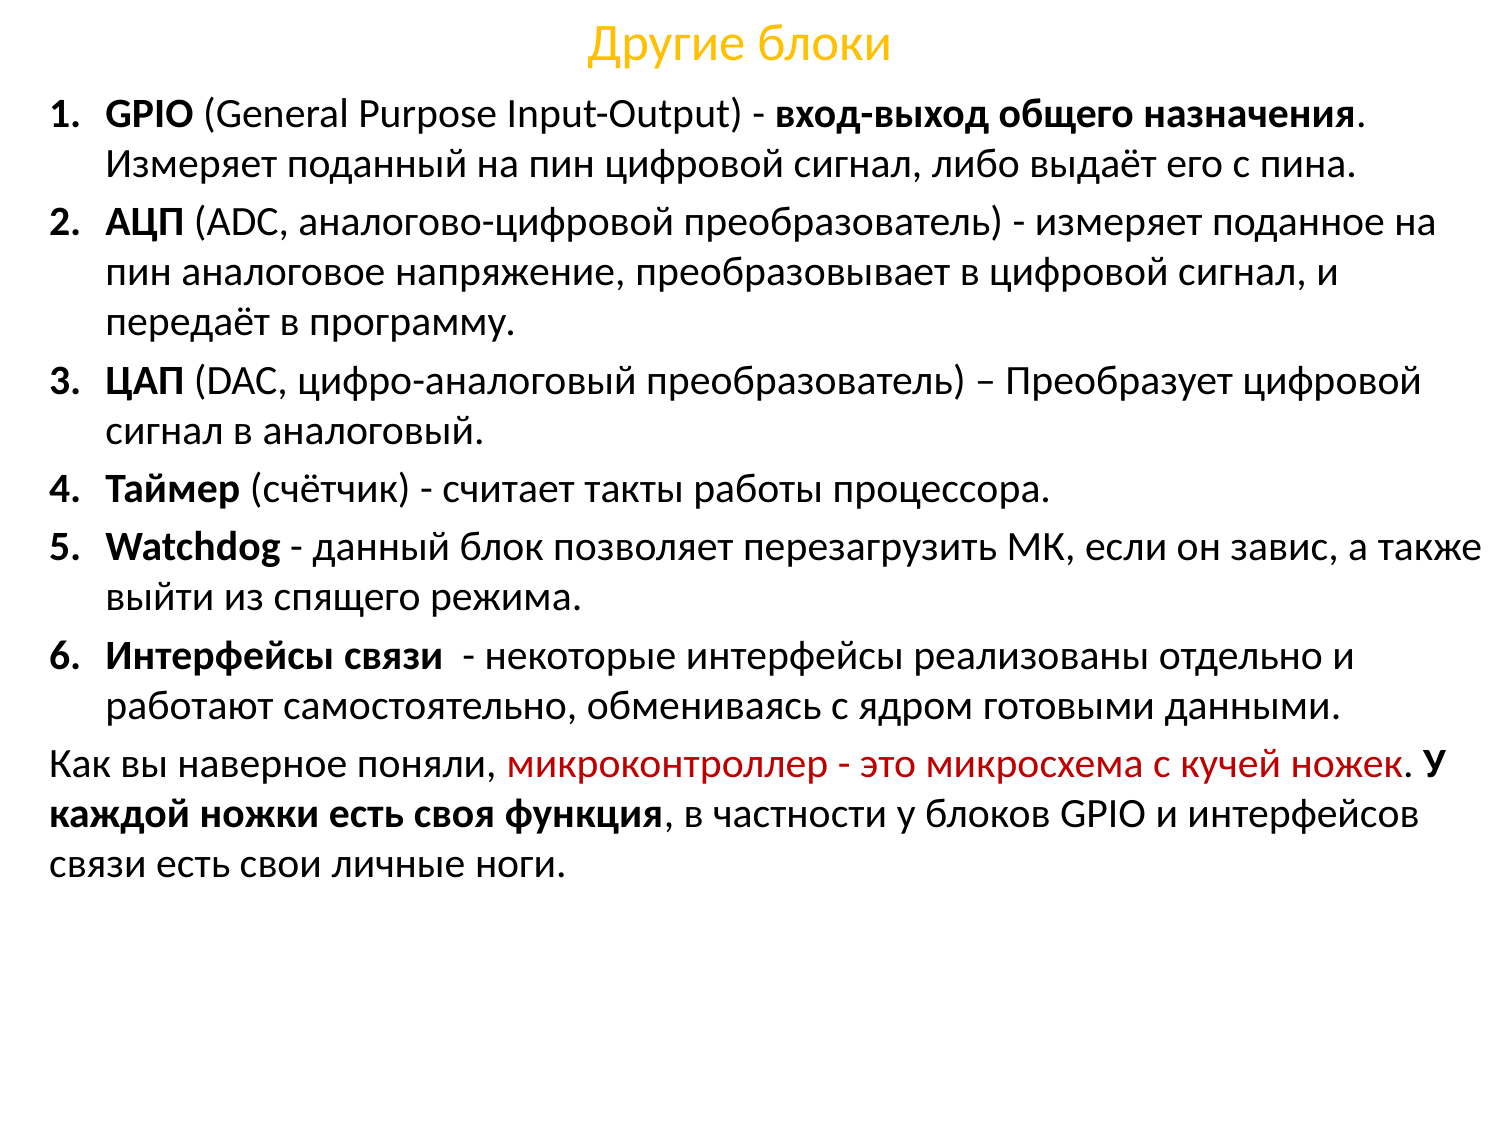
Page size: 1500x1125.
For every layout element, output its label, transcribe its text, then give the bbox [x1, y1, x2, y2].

title Другие блоки [64, 0, 1415, 78]
list GPIO (General Purpose Input-Output) - вход-выход общего назначения. Измеряет поданный на пин цифровой сигнал, либо выдаёт его с пина. АЦП (ADC, аналогово-цифровой преобразователь) - измеряет поданное на пин аналоговое напряжение, преобразовывает в цифровой сигнал, и передаёт в программу. ЦАП (DAC, цифро-аналоговый преобразователь) – Преобразует цифровой сигнал в аналоговый. Таймер (счётчик) - считает такты работы процессора. Watchdog - данный блок позволяет перезагрузить МК, если он завис, а также выйти из спящего режима. Интерфейсы связи - некоторые интерфейсы реализованы отдельно и работают самостоятельно, обмениваясь с ядром готовыми данными. Как вы наверное поняли, микроконтроллер - это микросхема с кучей ножек. У каждой ножки есть своя функция, в частности у блоков GPIO и интерфейсов связи есть свои личные ноги. [34, 78, 1499, 1083]
